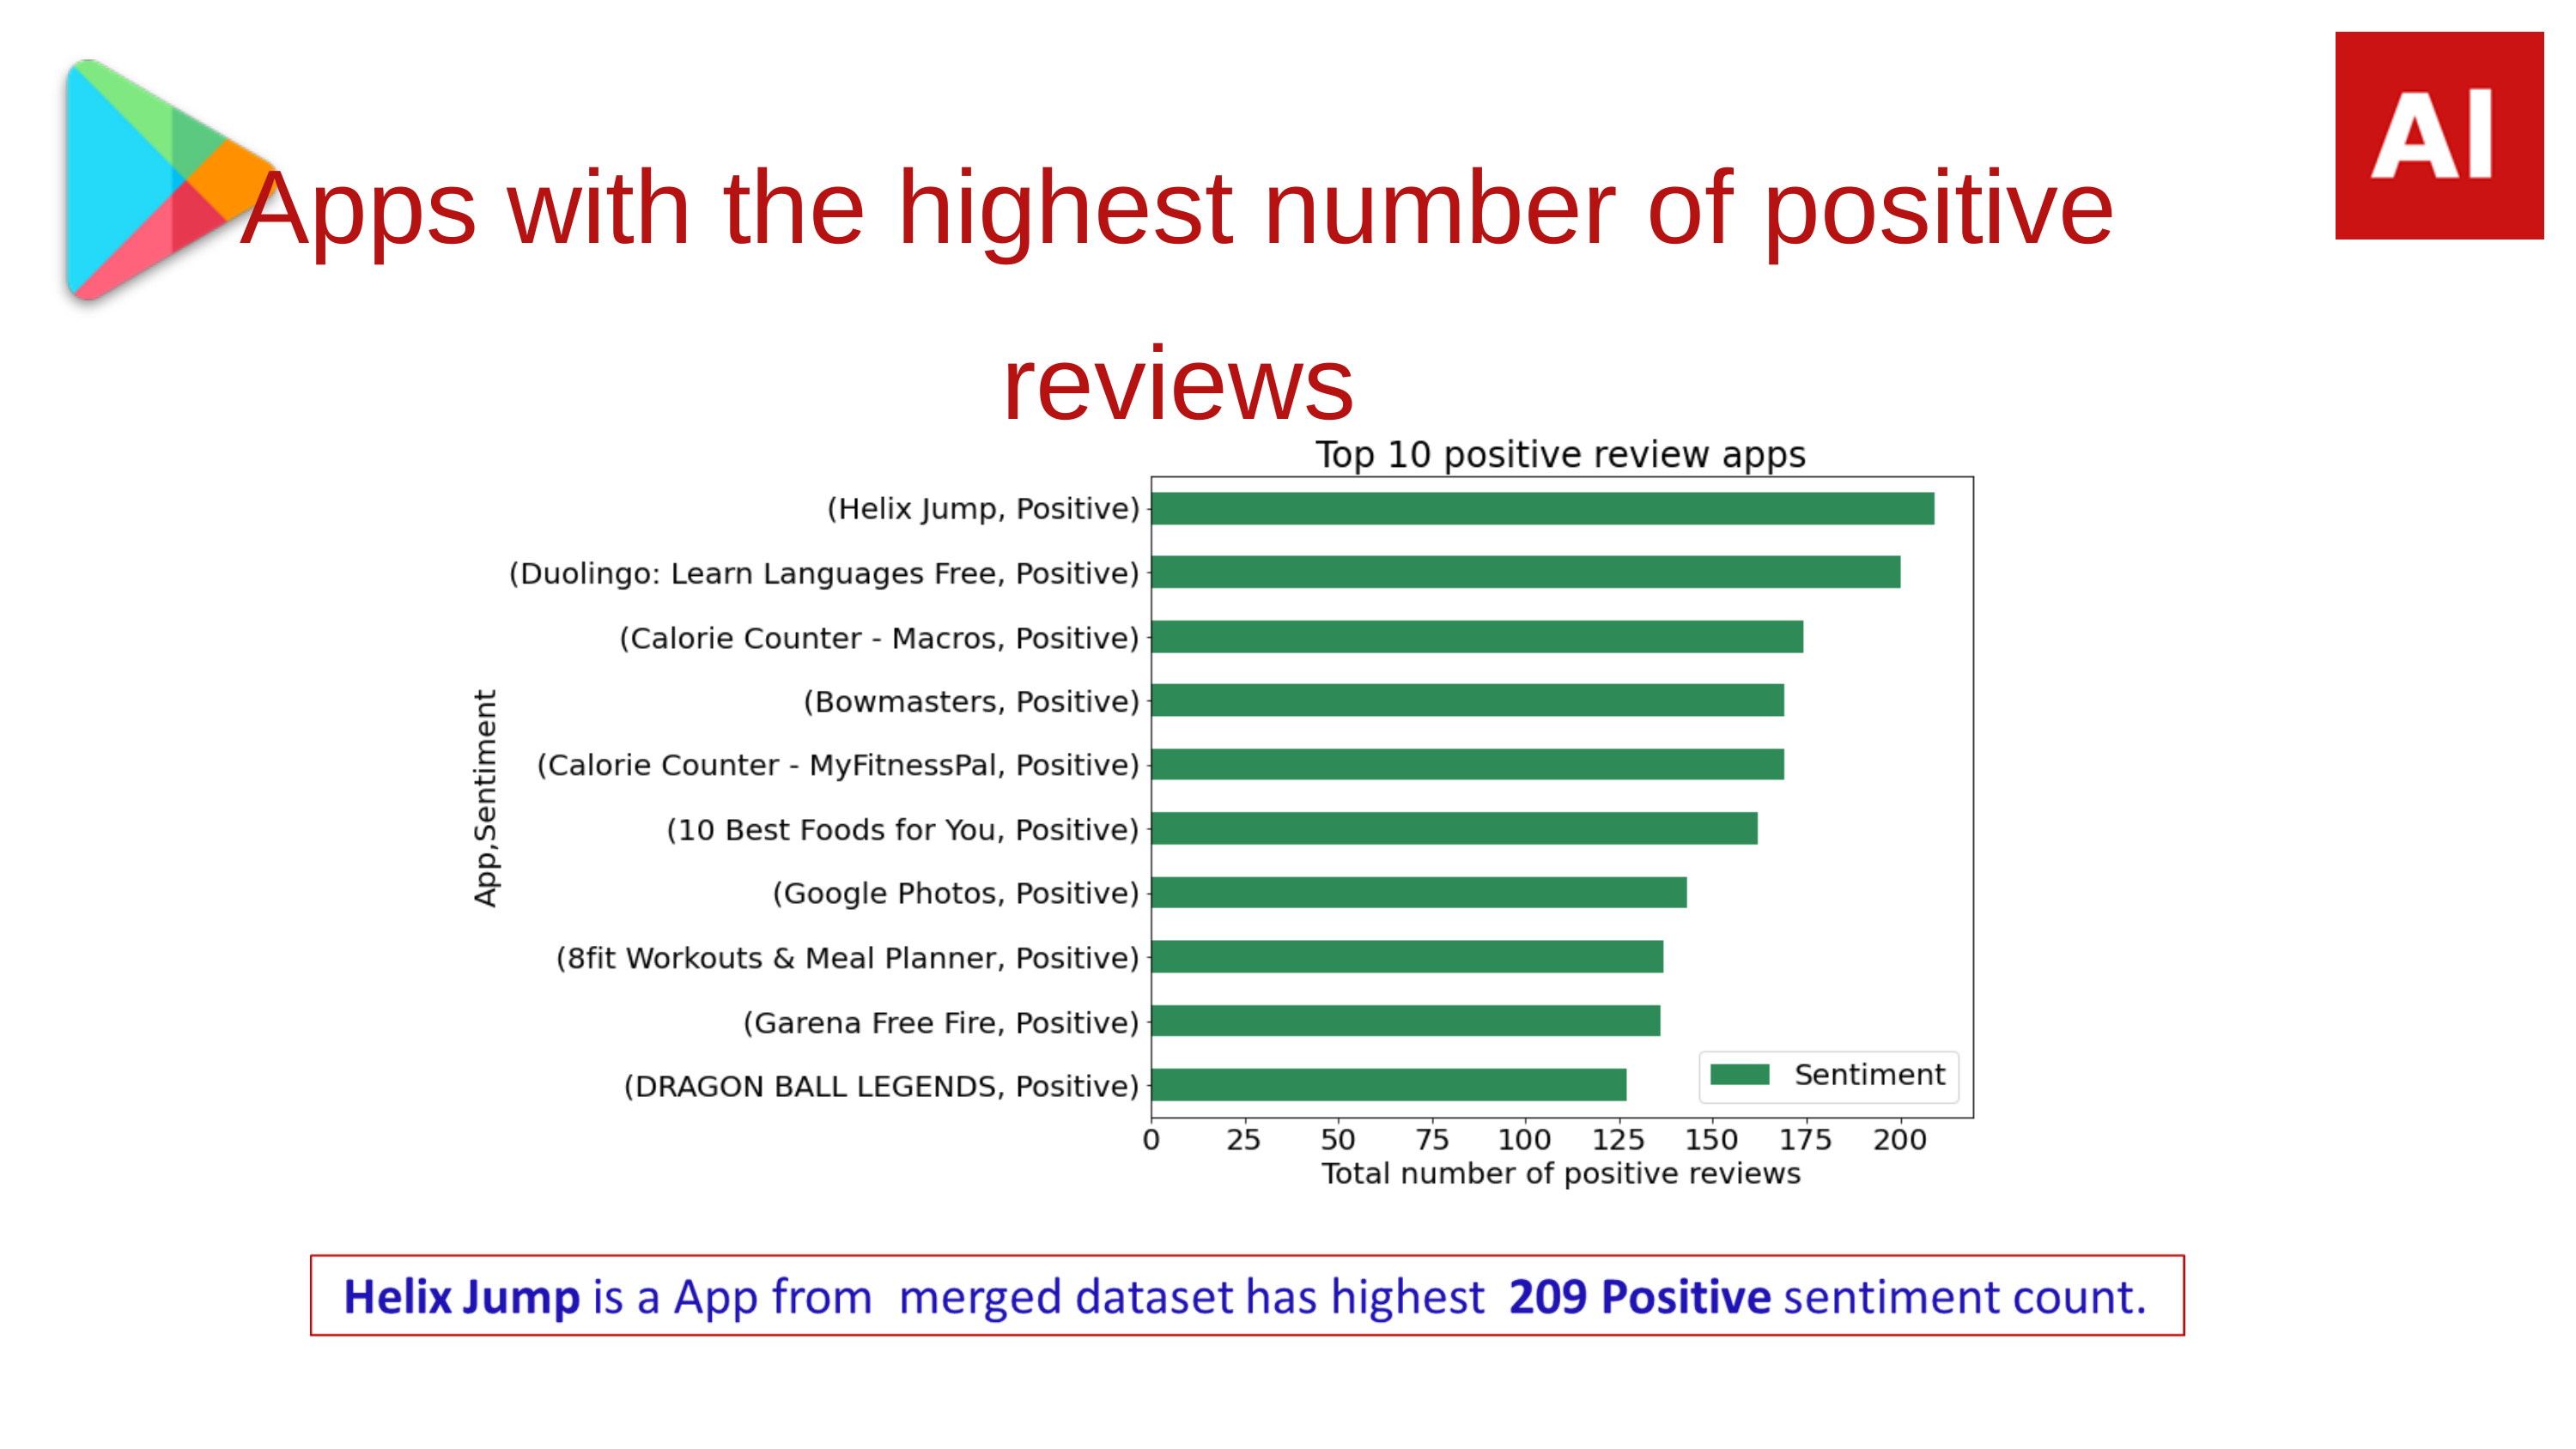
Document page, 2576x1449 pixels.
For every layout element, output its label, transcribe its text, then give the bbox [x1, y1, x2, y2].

picture [465, 428, 1984, 1200]
picture [2336, 31, 2544, 240]
picture [310, 1247, 2186, 1361]
text_box Apps with the highest number of positive reviews [172, 88, 2185, 440]
picture [33, 48, 311, 326]
